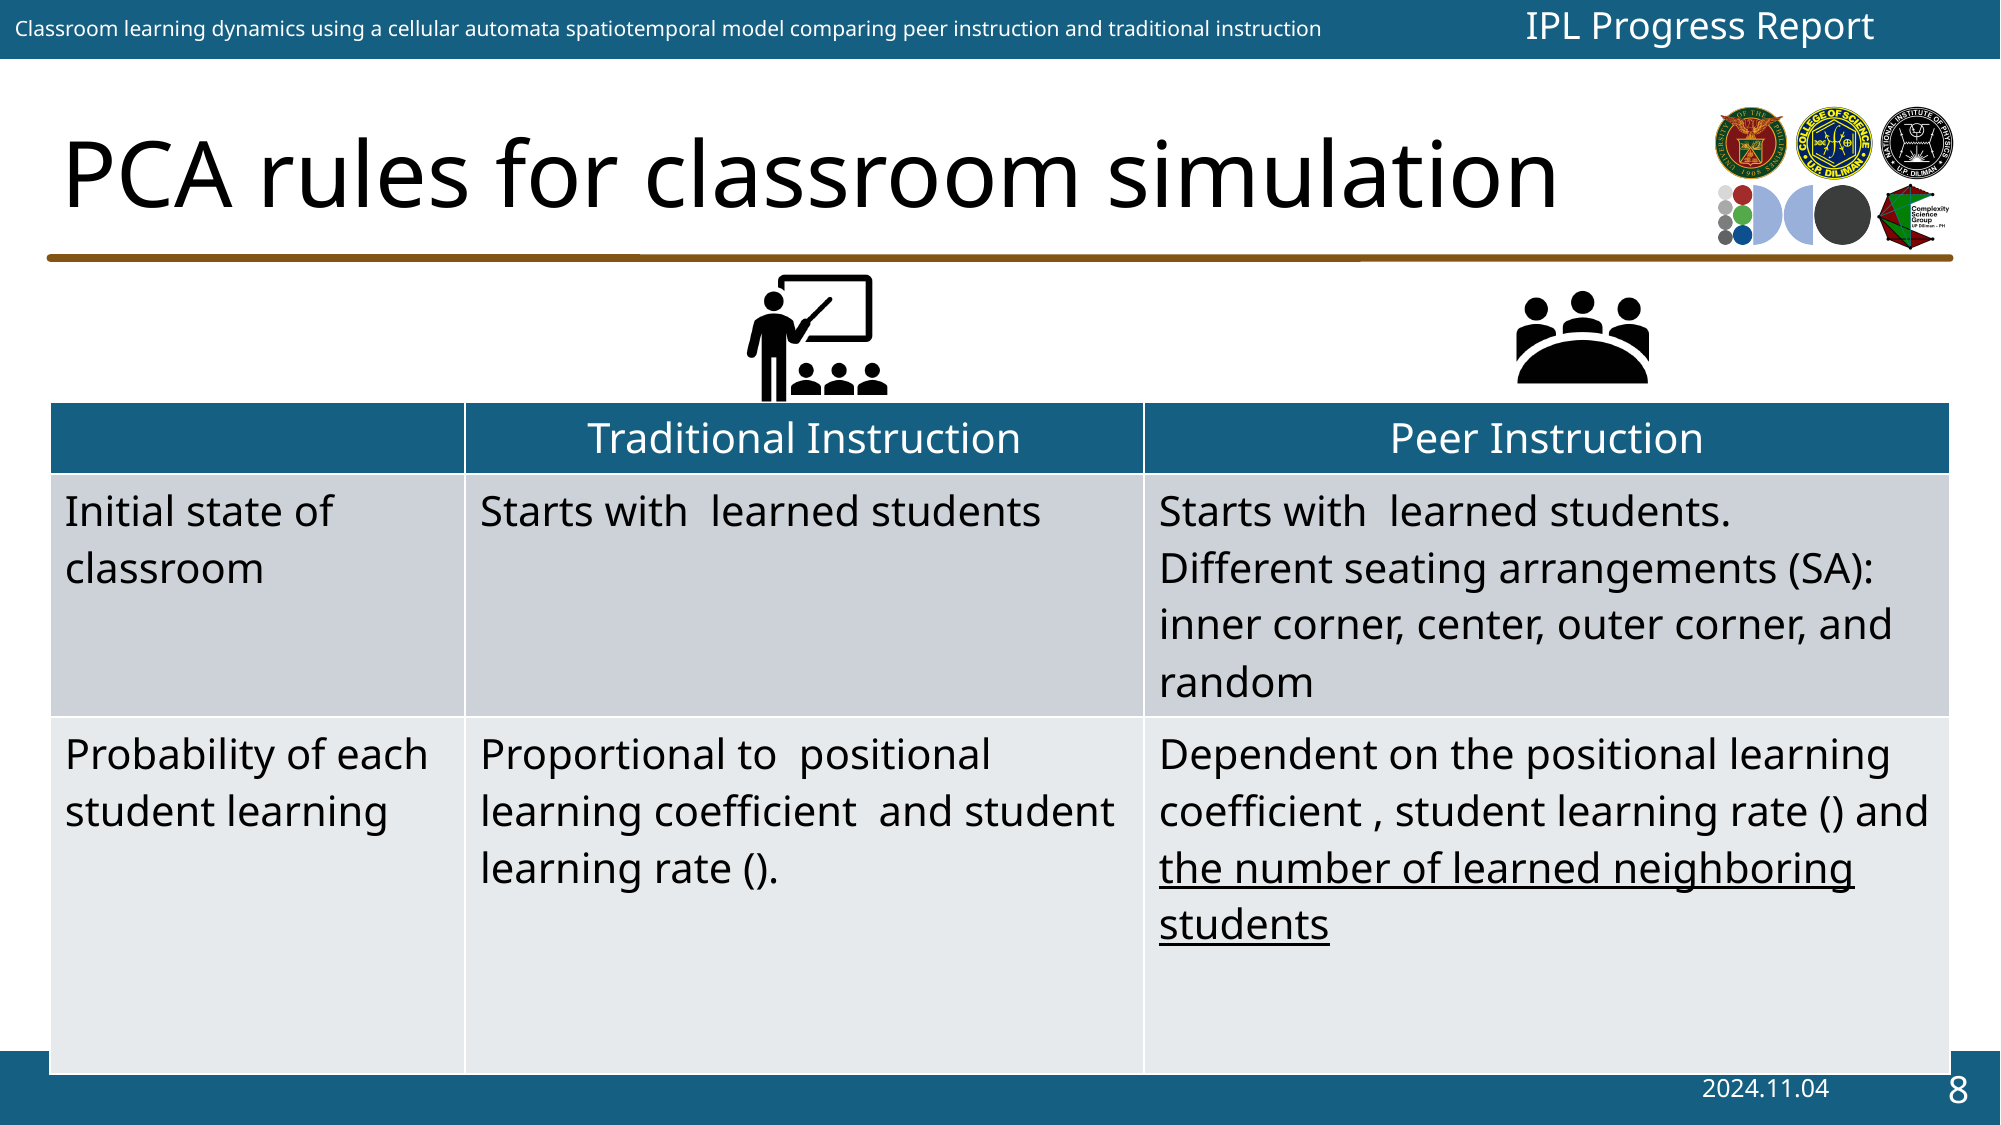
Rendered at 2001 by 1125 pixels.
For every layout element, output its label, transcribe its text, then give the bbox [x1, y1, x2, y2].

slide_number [1676, 1058, 1856, 1118]
slide_number 8 [1862, 1058, 1985, 1118]
picture [1876, 106, 1954, 253]
picture [1714, 106, 1788, 180]
picture [738, 257, 897, 417]
title PCA rules for classroom simulation [46, 113, 1685, 242]
footer [12, 1058, 1669, 1118]
picture [1503, 257, 1662, 417]
picture [1795, 106, 1873, 180]
picture [1718, 185, 1871, 245]
